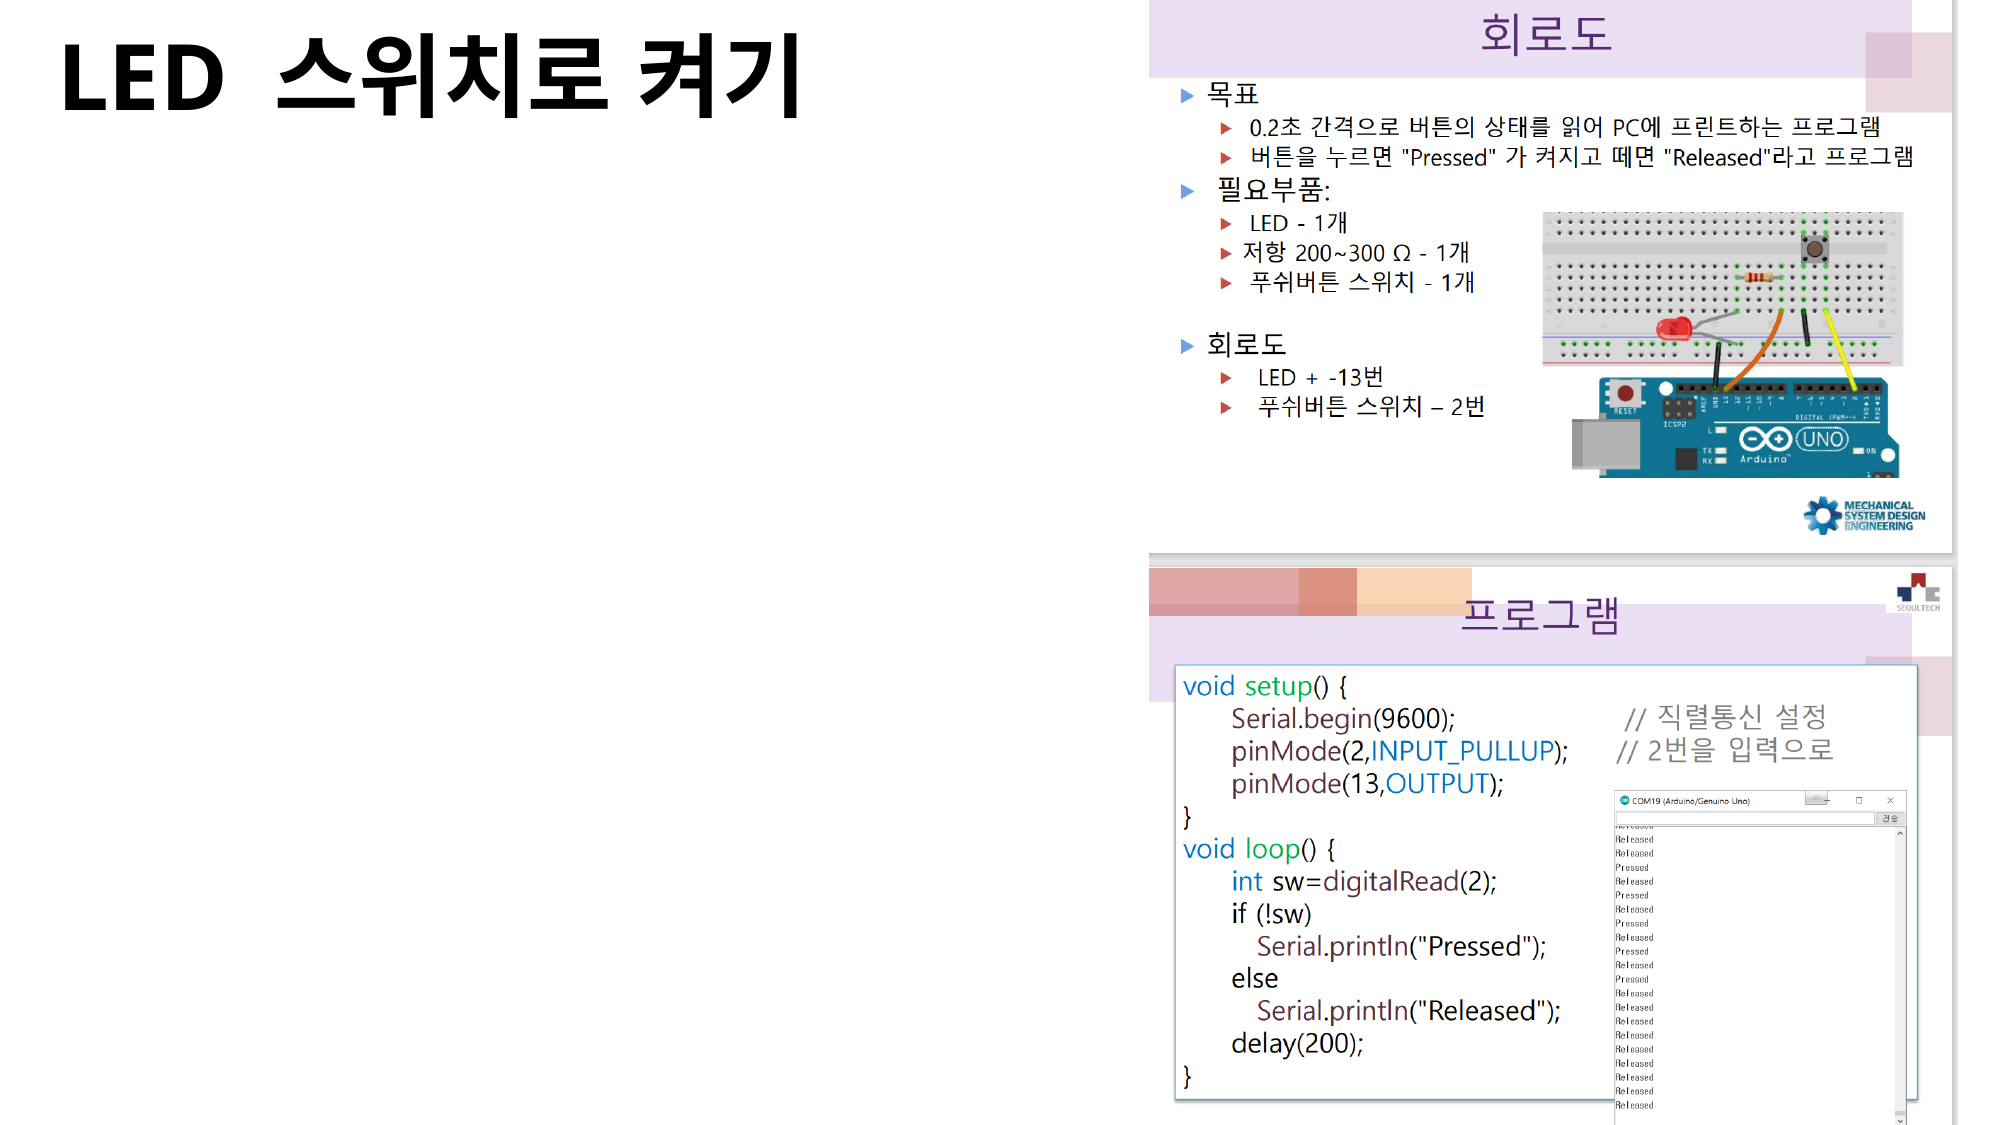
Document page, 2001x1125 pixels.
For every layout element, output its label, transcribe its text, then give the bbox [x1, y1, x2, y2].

picture [1149, 0, 1958, 1125]
text_box LED 스위치로 켜기 [42, 11, 1000, 136]
